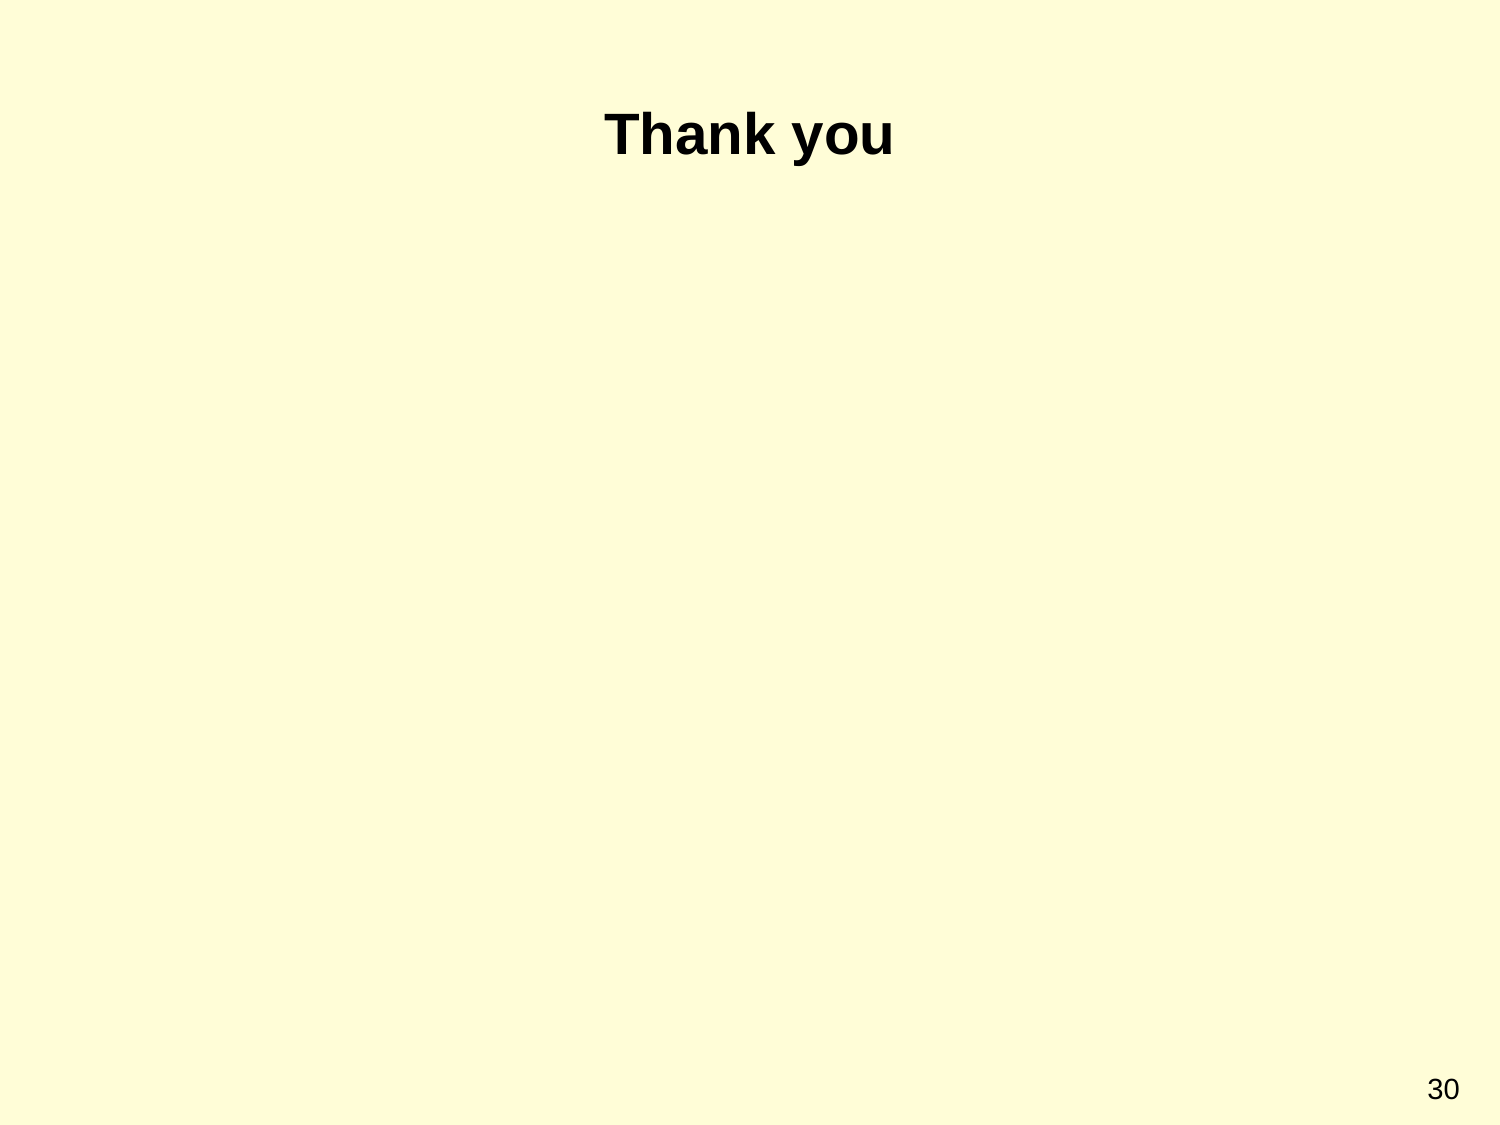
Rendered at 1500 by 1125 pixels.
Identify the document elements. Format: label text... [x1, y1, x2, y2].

title Thank you [112, 37, 1388, 225]
slide_number 30 [1162, 1062, 1475, 1125]
